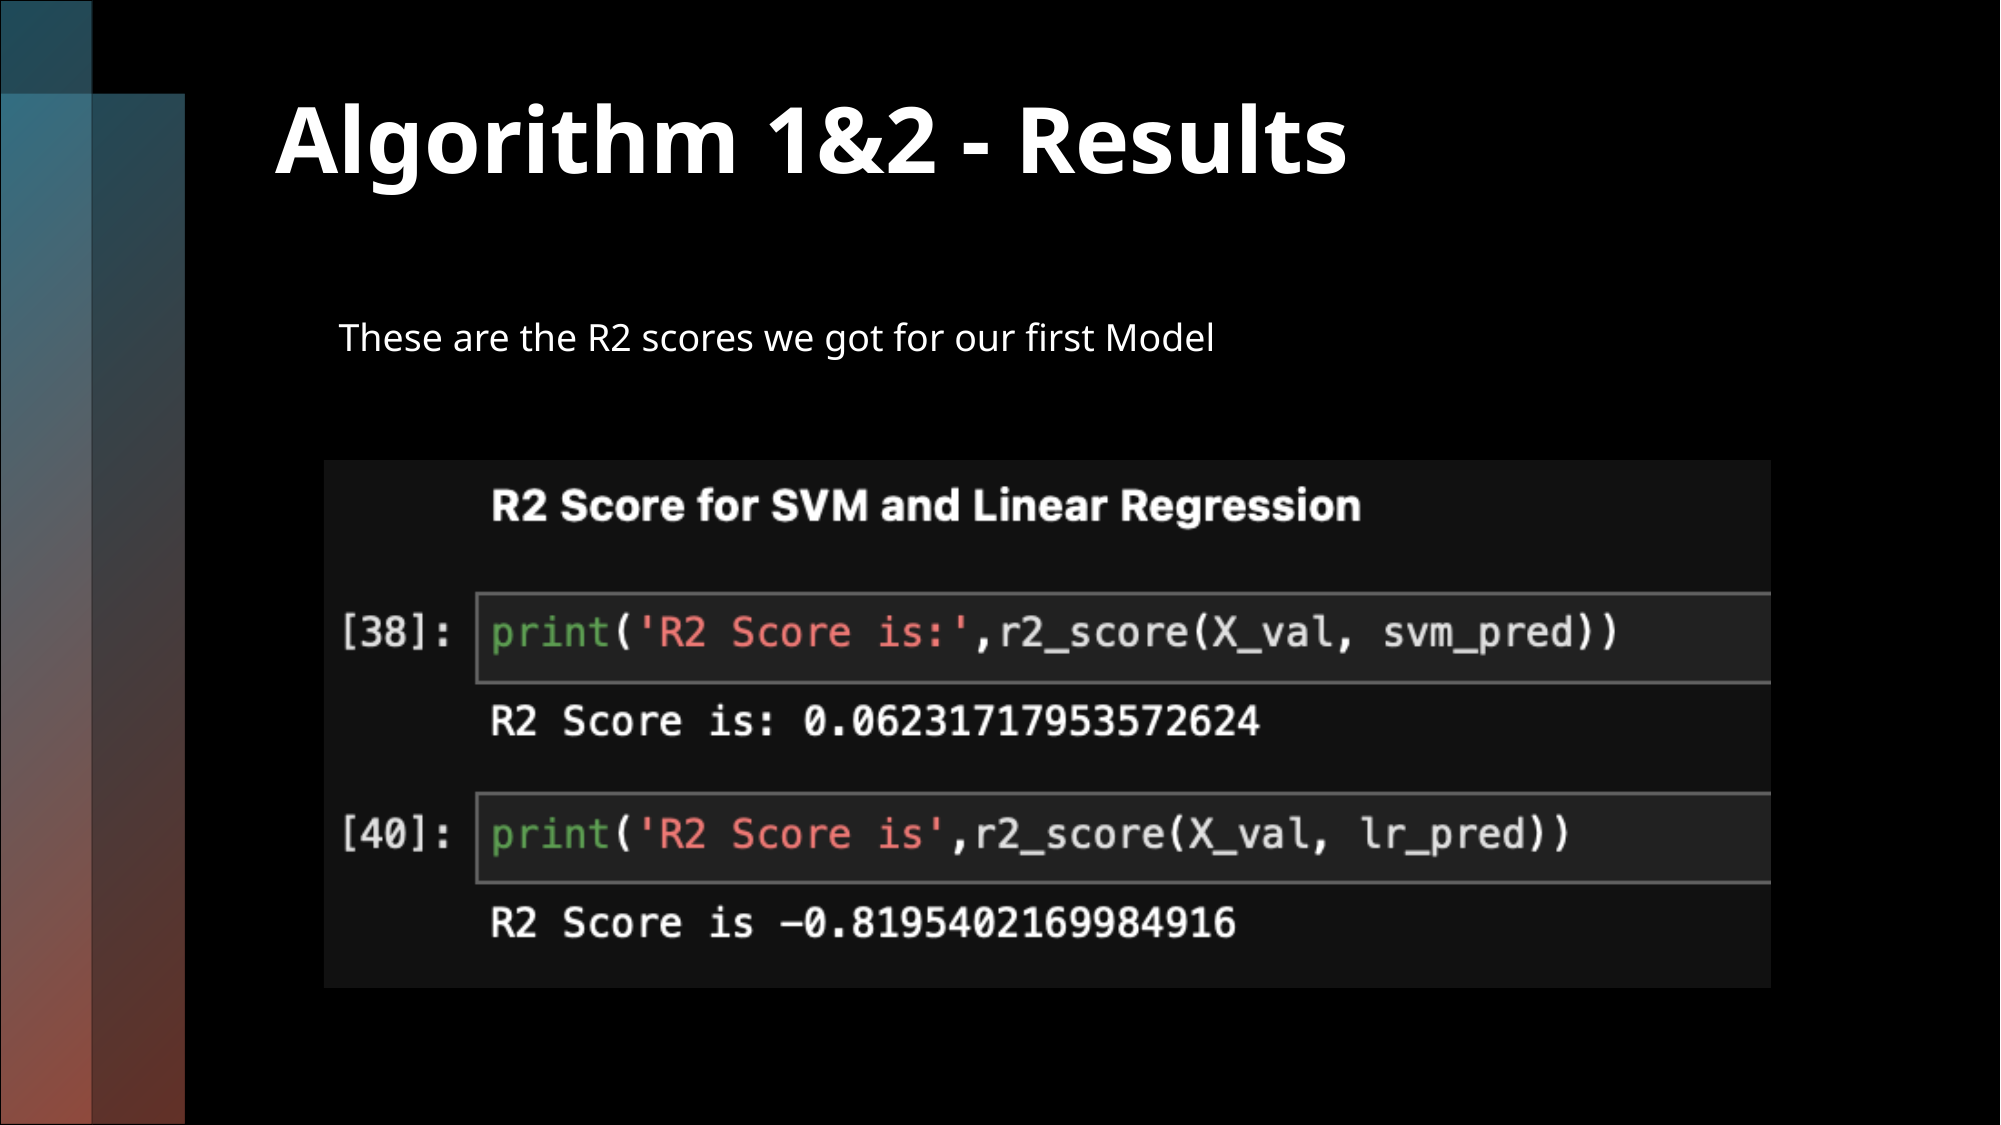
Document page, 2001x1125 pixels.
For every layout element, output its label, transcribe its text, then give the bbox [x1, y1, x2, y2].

text_box These are the R2 scores we got for our first Model [323, 306, 1430, 367]
title Algorithm 1&2 - Results [260, 74, 1817, 329]
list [323, 460, 1771, 988]
